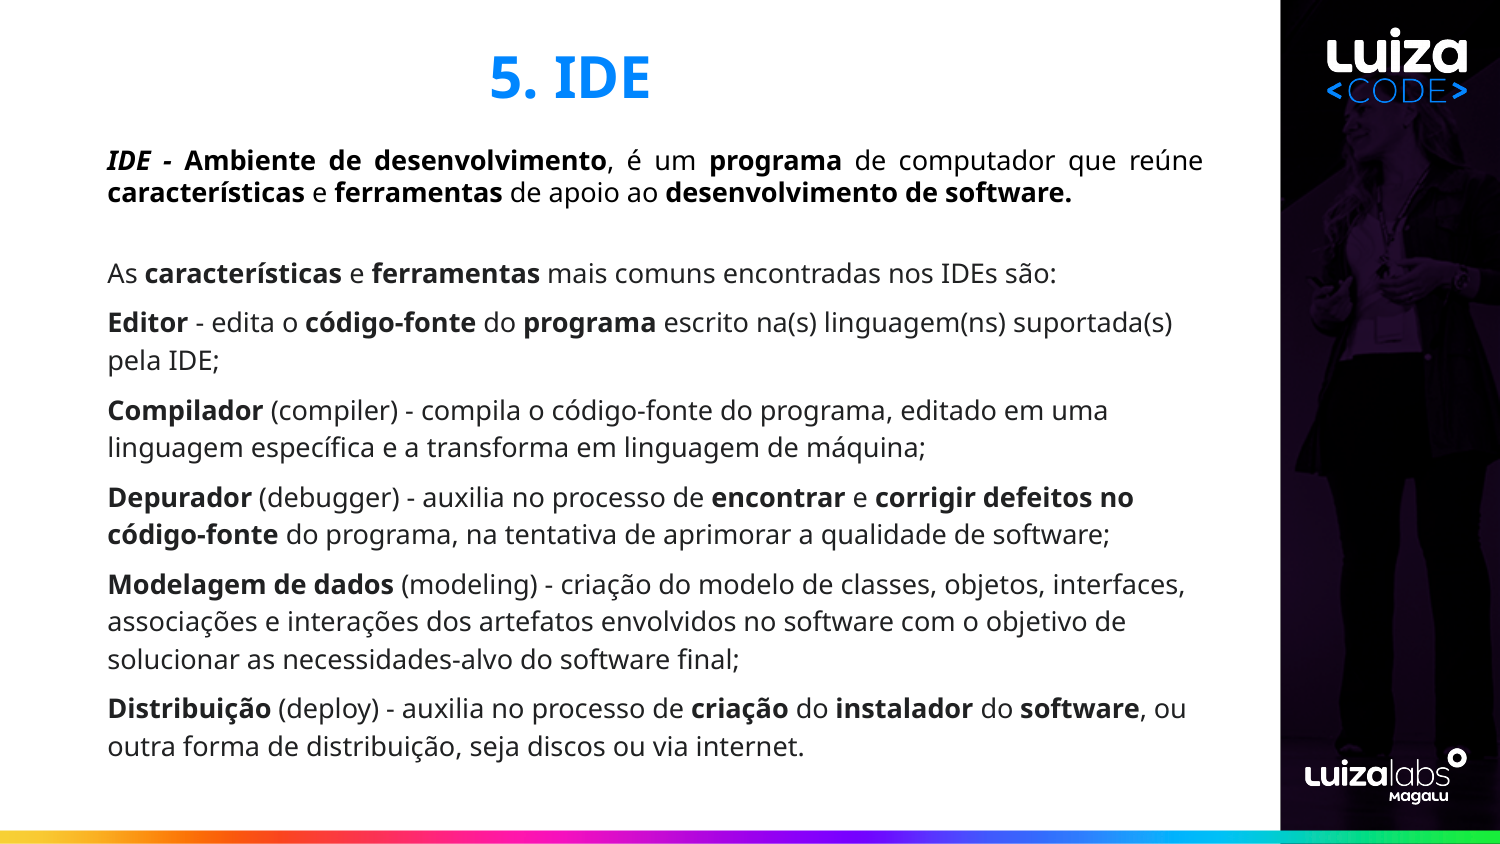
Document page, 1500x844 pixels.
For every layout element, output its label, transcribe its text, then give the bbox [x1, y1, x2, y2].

text_box IDE - Ambiente de desenvolvimento, é um programa de computador que reúne características e ferramentas de apoio ao desenvolvimento de software. As características e ferramentas mais comuns encontradas nos IDEs são: Editor - edita o código-fonte do programa escrito na(s) linguagem(ns) suportada(s) pela IDE; Compilador (compiler) - compila o código-fonte do programa, editado em uma linguagem específica e a transforma em linguagem de máquina; Depurador (debugger) - auxilia no processo de encontrar e corrigir defeitos no código-fonte do programa, na tentativa de aprimorar a qualidade de software; Modelagem de dados (modeling) - criação do modelo de classes, objetos, interfaces, associações e interações dos artefatos envolvidos no software com o objetivo de solucionar as necessidades-alvo do software final; Distribuição (deploy) - auxilia no processo de criação do instalador do software, ou outra forma de distribuição, seja discos ou via internet. [92, 128, 1219, 777]
picture [0, 830, 1156, 844]
picture [1233, 0, 1500, 844]
list 5. IDE [215, 14, 926, 116]
